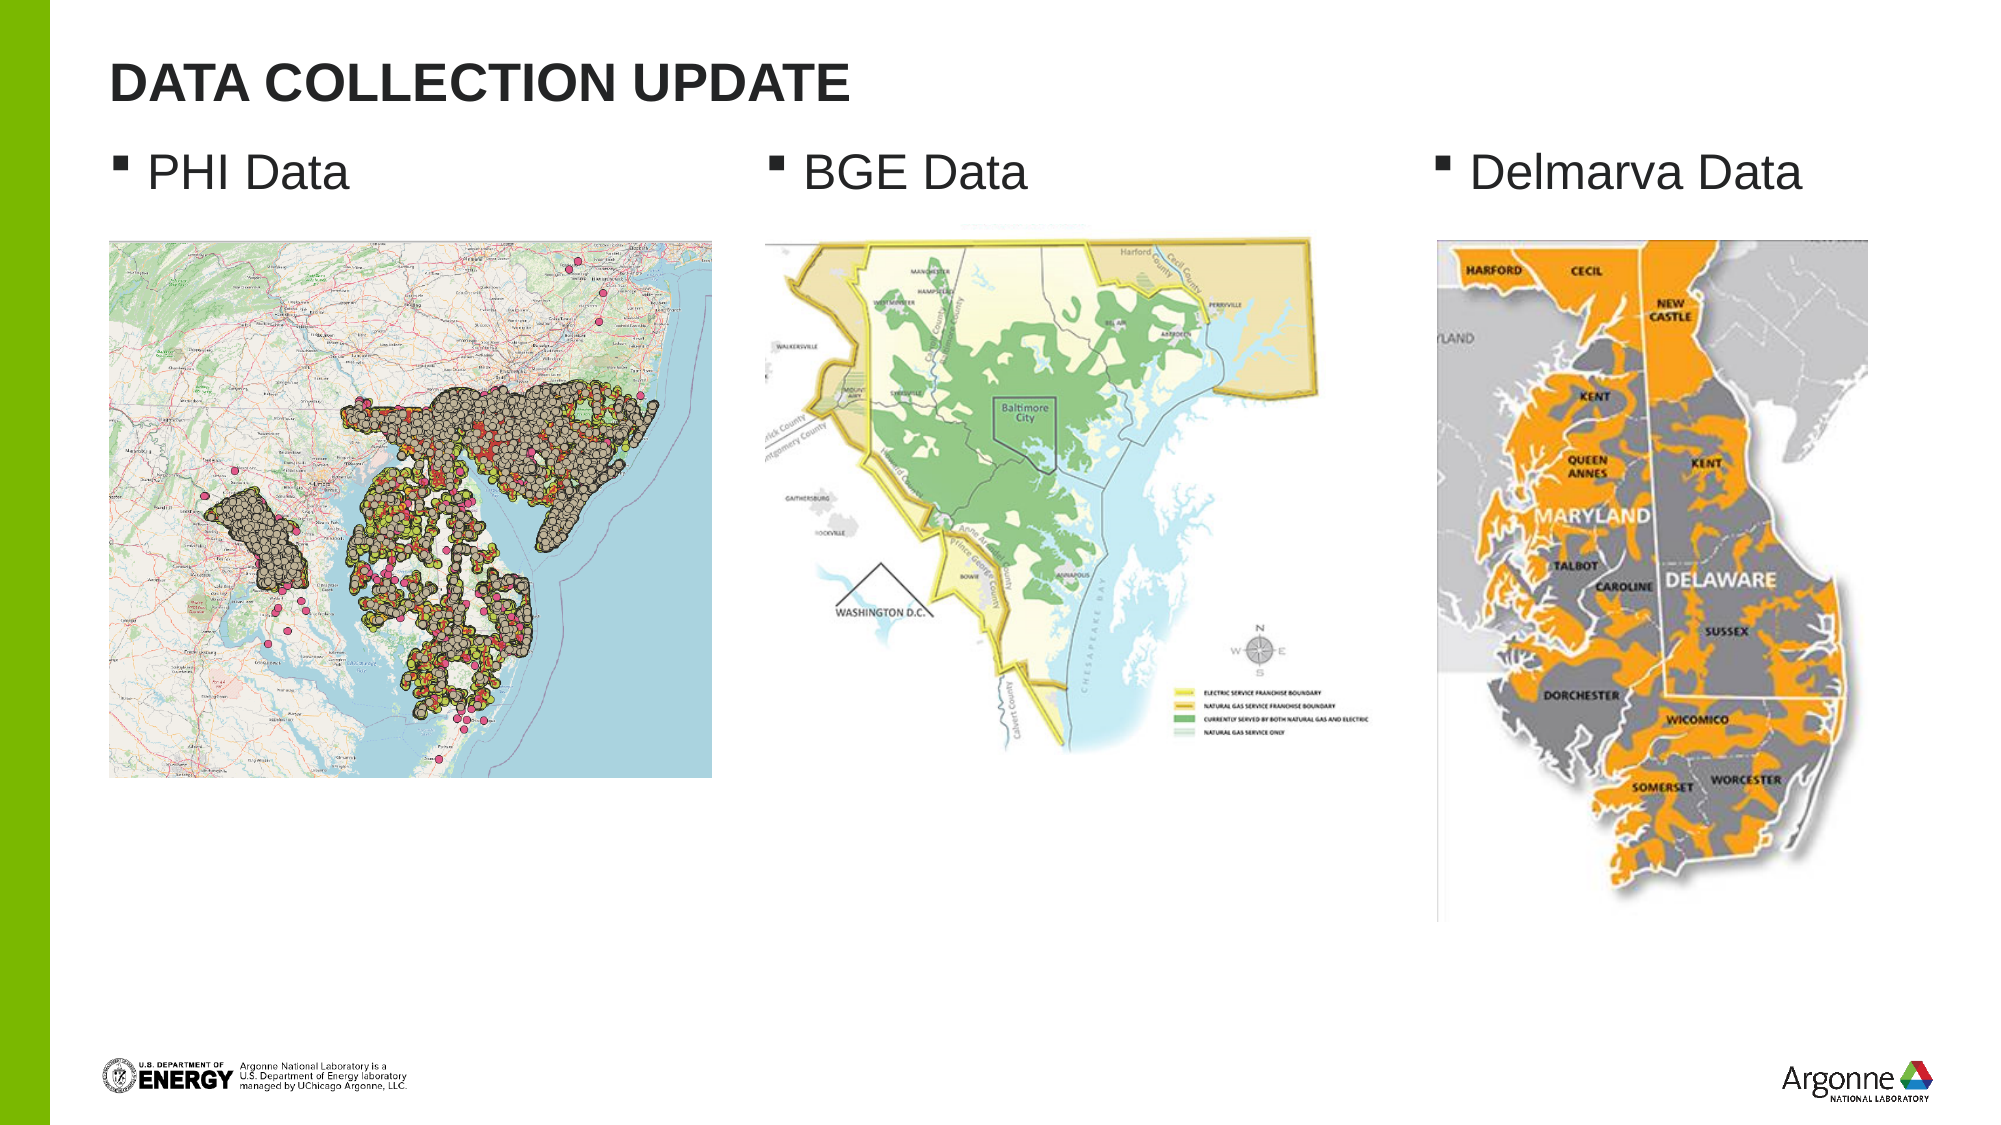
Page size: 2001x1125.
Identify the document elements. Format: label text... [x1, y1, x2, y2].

title Data collection update [109, 0, 1941, 115]
picture [765, 224, 1381, 762]
list PHI Data [109, 128, 765, 950]
text_box BGE Data [765, 128, 1431, 950]
picture [108, 240, 712, 778]
picture [1774, 1049, 1944, 1111]
picture [99, 1055, 411, 1096]
picture [1437, 240, 1868, 922]
text_box Delmarva Data [1431, 128, 2000, 950]
